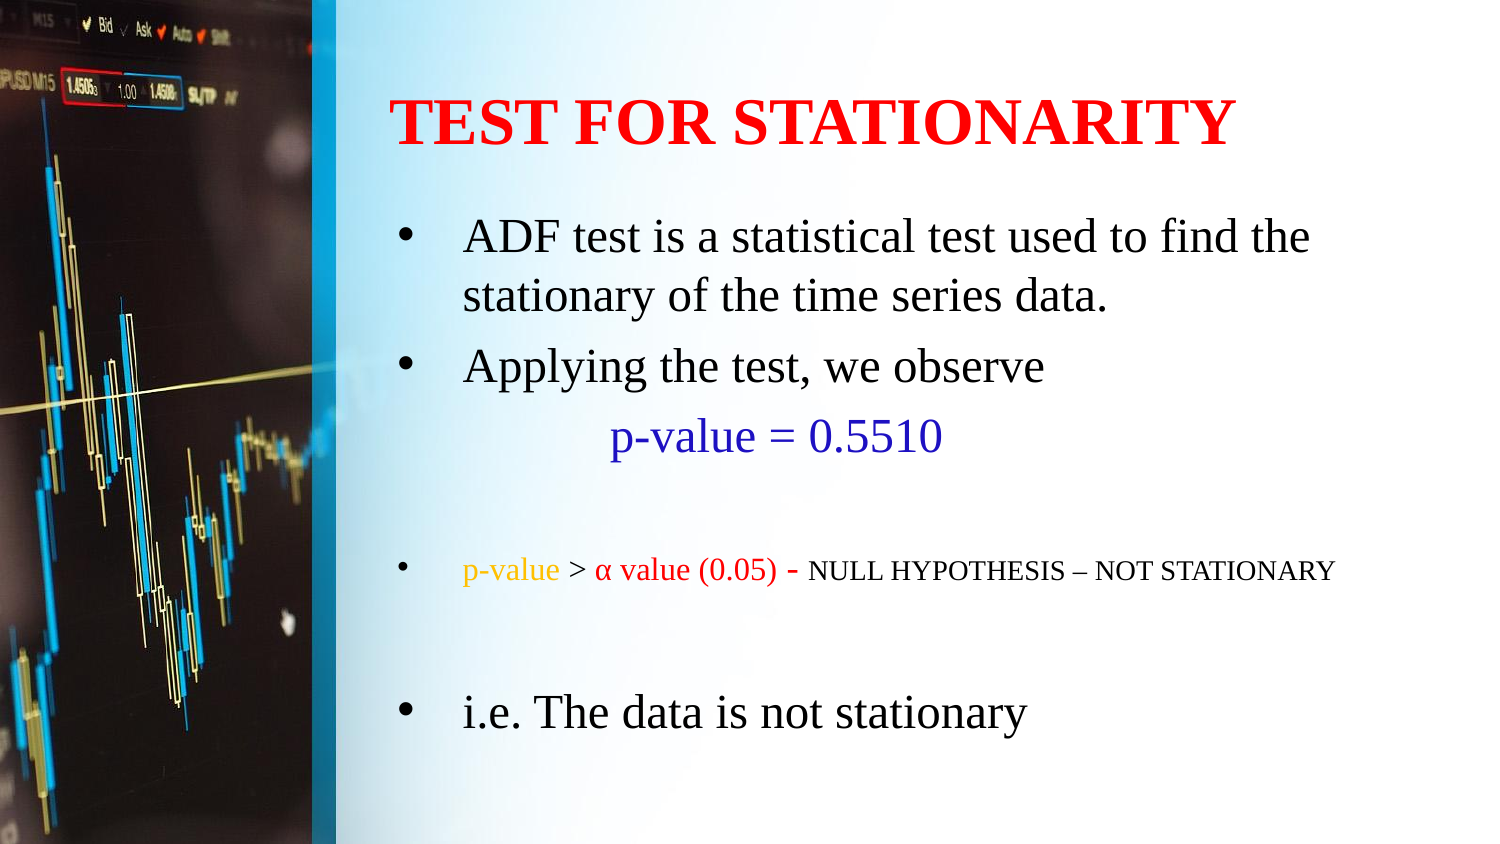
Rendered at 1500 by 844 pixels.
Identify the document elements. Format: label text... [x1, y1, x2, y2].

title TEST FOR STATIONARITY [374, 71, 1452, 166]
list ADF test is a statistical test used to find the stationary of the time series data. Applying the test, we observe p-value = 0.5510 p-value > α value (0.05) - NULL HYPOTHESIS – NOT STATIONARY i.e. The data is not stationary [374, 196, 1452, 748]
picture [0, 0, 1500, 844]
